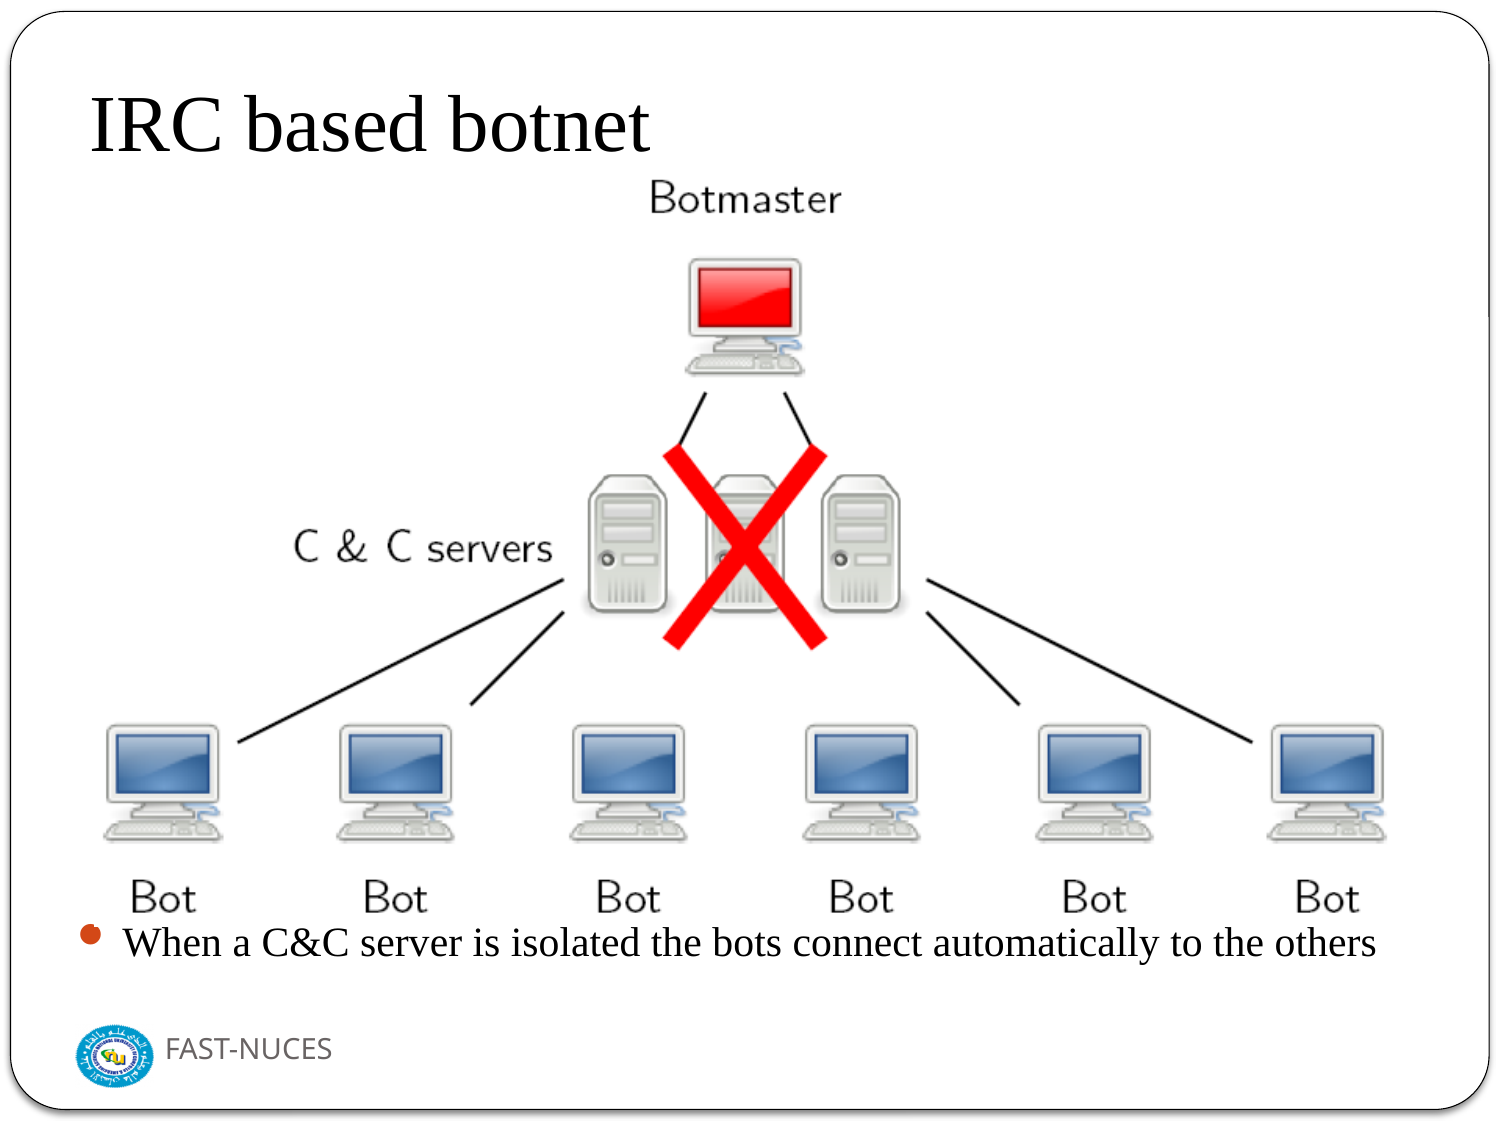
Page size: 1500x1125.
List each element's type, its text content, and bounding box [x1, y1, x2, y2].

picture [91, 1038, 138, 1075]
list When a C&C server is isolated the bots connect automatically to the others [62, 212, 1450, 1013]
title IRC based botnet [75, 62, 1350, 183]
picture [94, 174, 1406, 927]
footer FAST-NUCES [150, 1013, 800, 1088]
picture [123, 1060, 154, 1088]
picture [74, 1024, 154, 1088]
